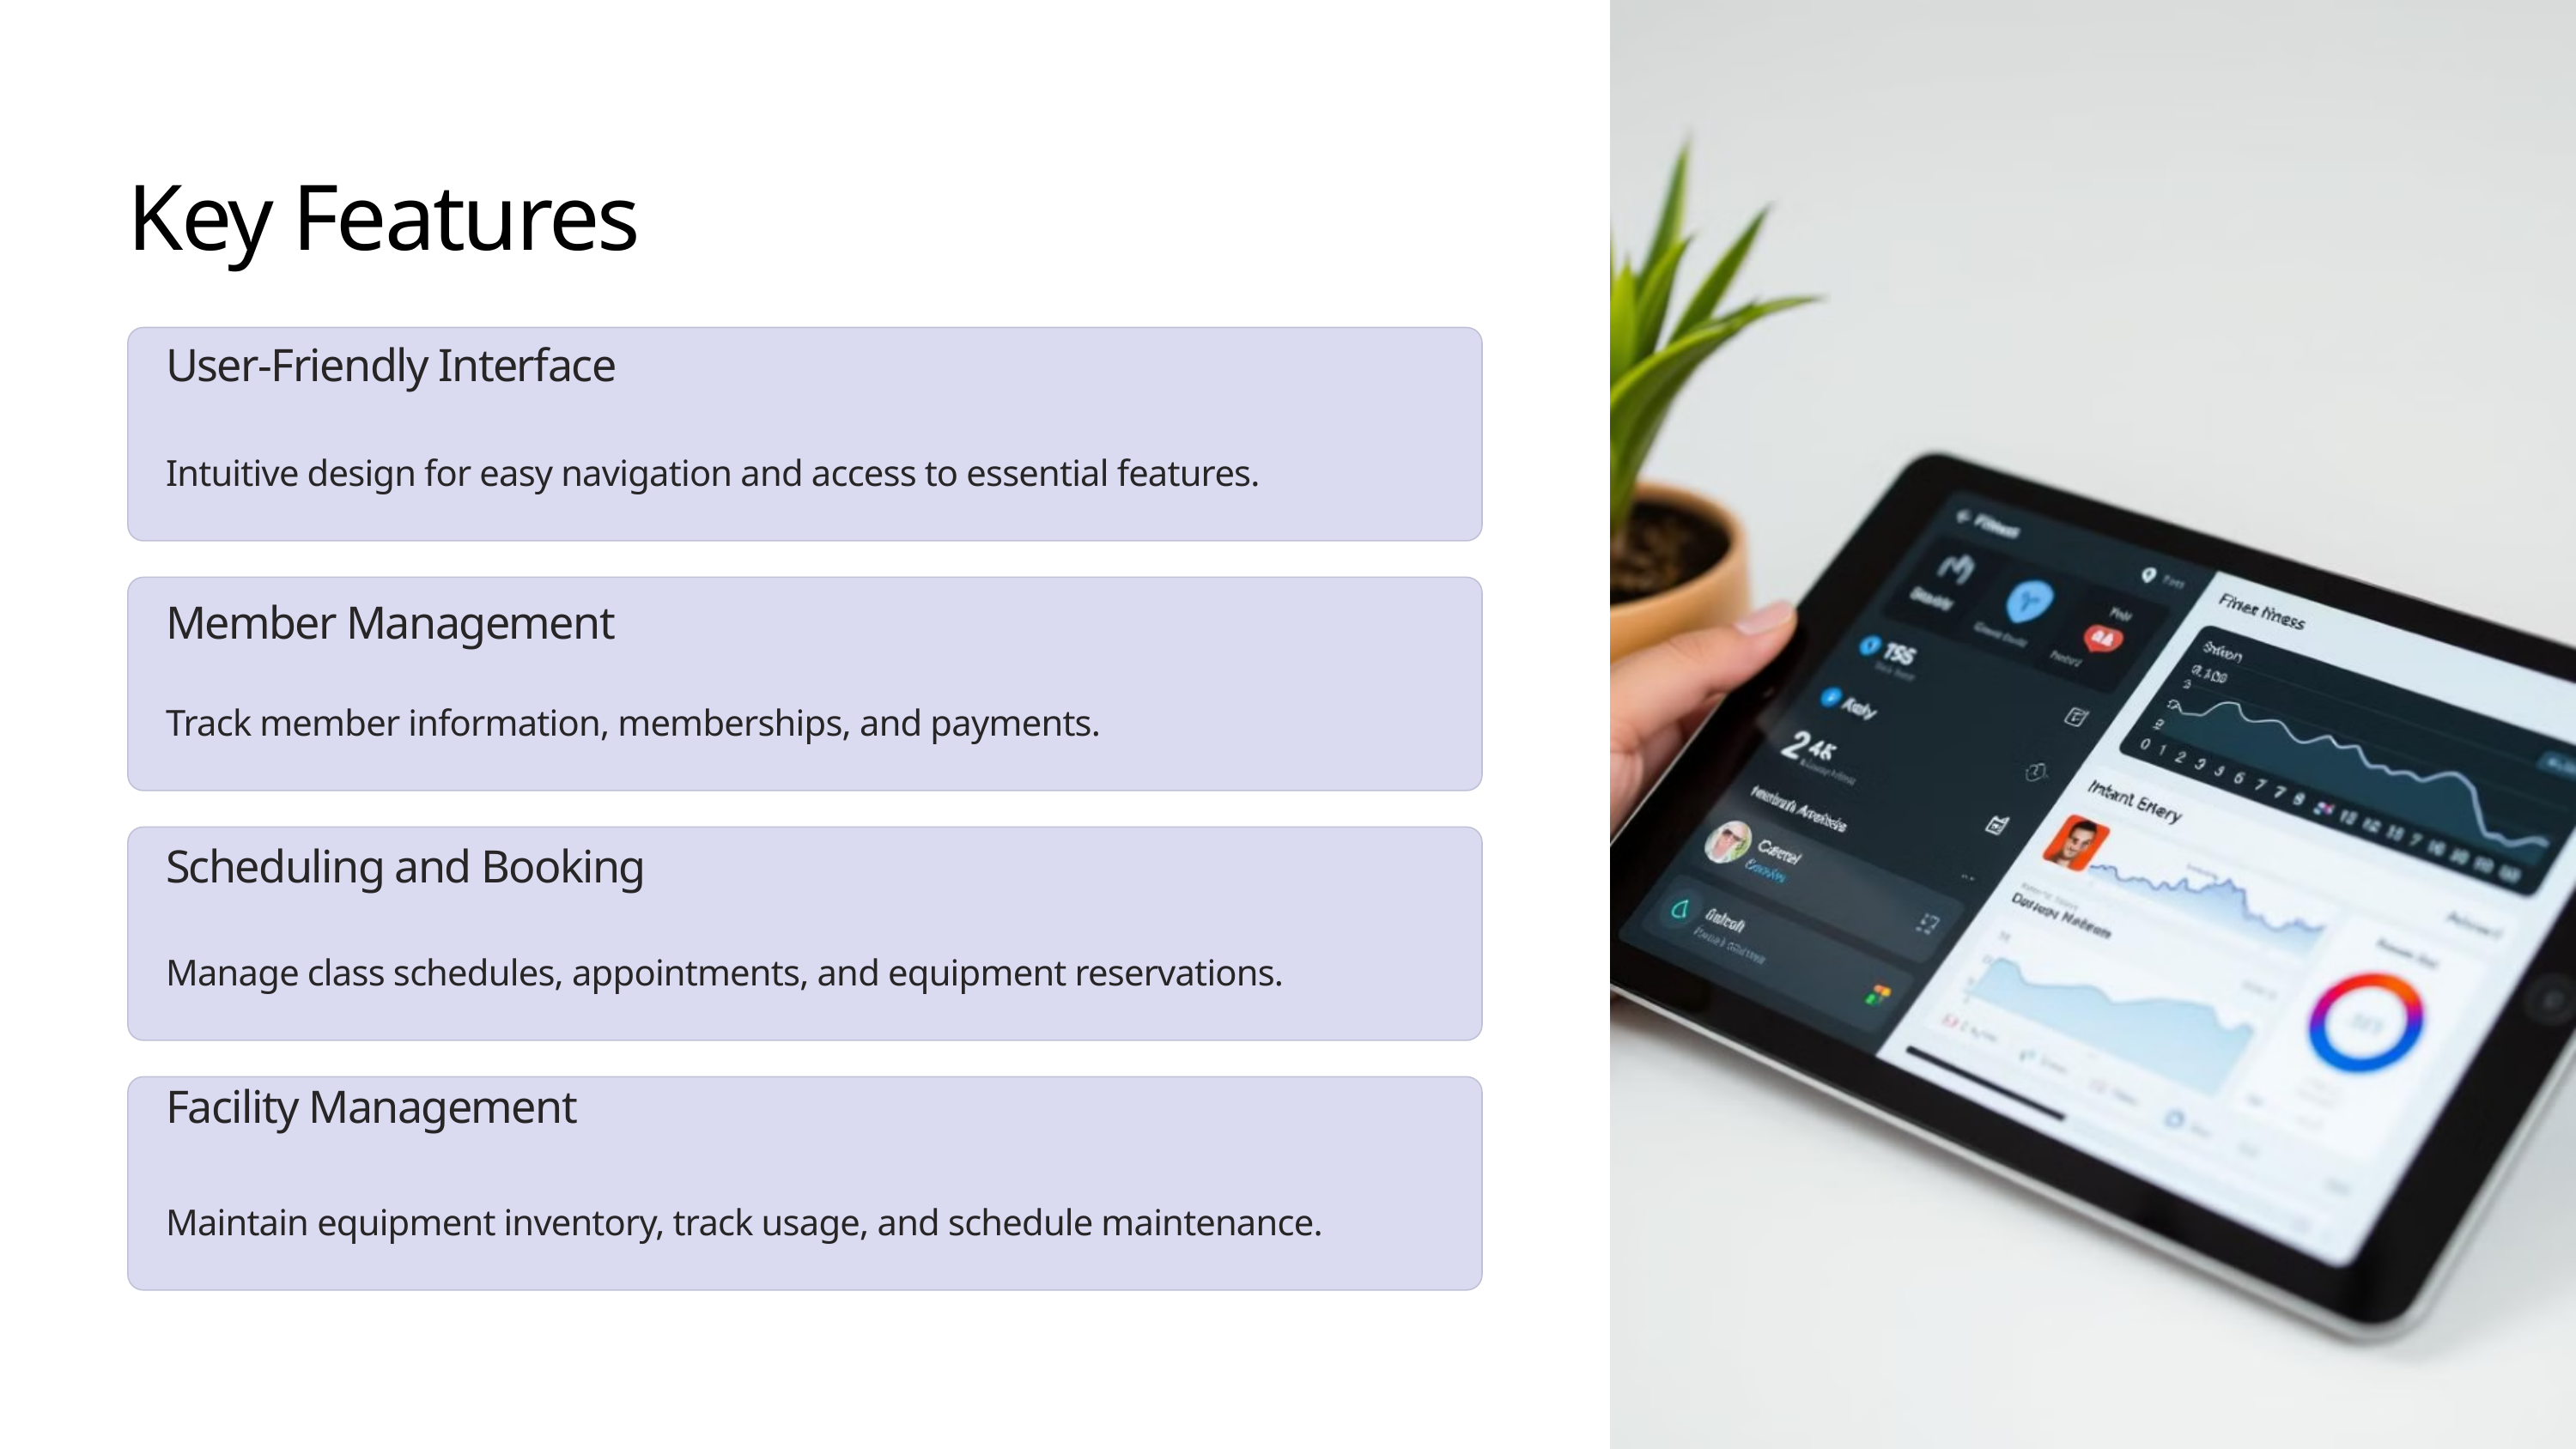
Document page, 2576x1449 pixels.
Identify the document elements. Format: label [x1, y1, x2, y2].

text_box [126, 826, 1483, 1041]
text_box [165, 694, 1445, 753]
text_box [126, 576, 1483, 791]
text_box [165, 594, 634, 694]
text_box [126, 1076, 1483, 1291]
text_box [165, 336, 654, 444]
text_box [165, 943, 1445, 1003]
text_box [126, 326, 1483, 542]
text_box [0, 0, 2576, 1449]
text_box [165, 838, 676, 943]
text_box [165, 444, 1445, 503]
text_box [165, 1078, 623, 1193]
text_box [165, 1193, 1445, 1252]
text_box [127, 158, 1042, 298]
